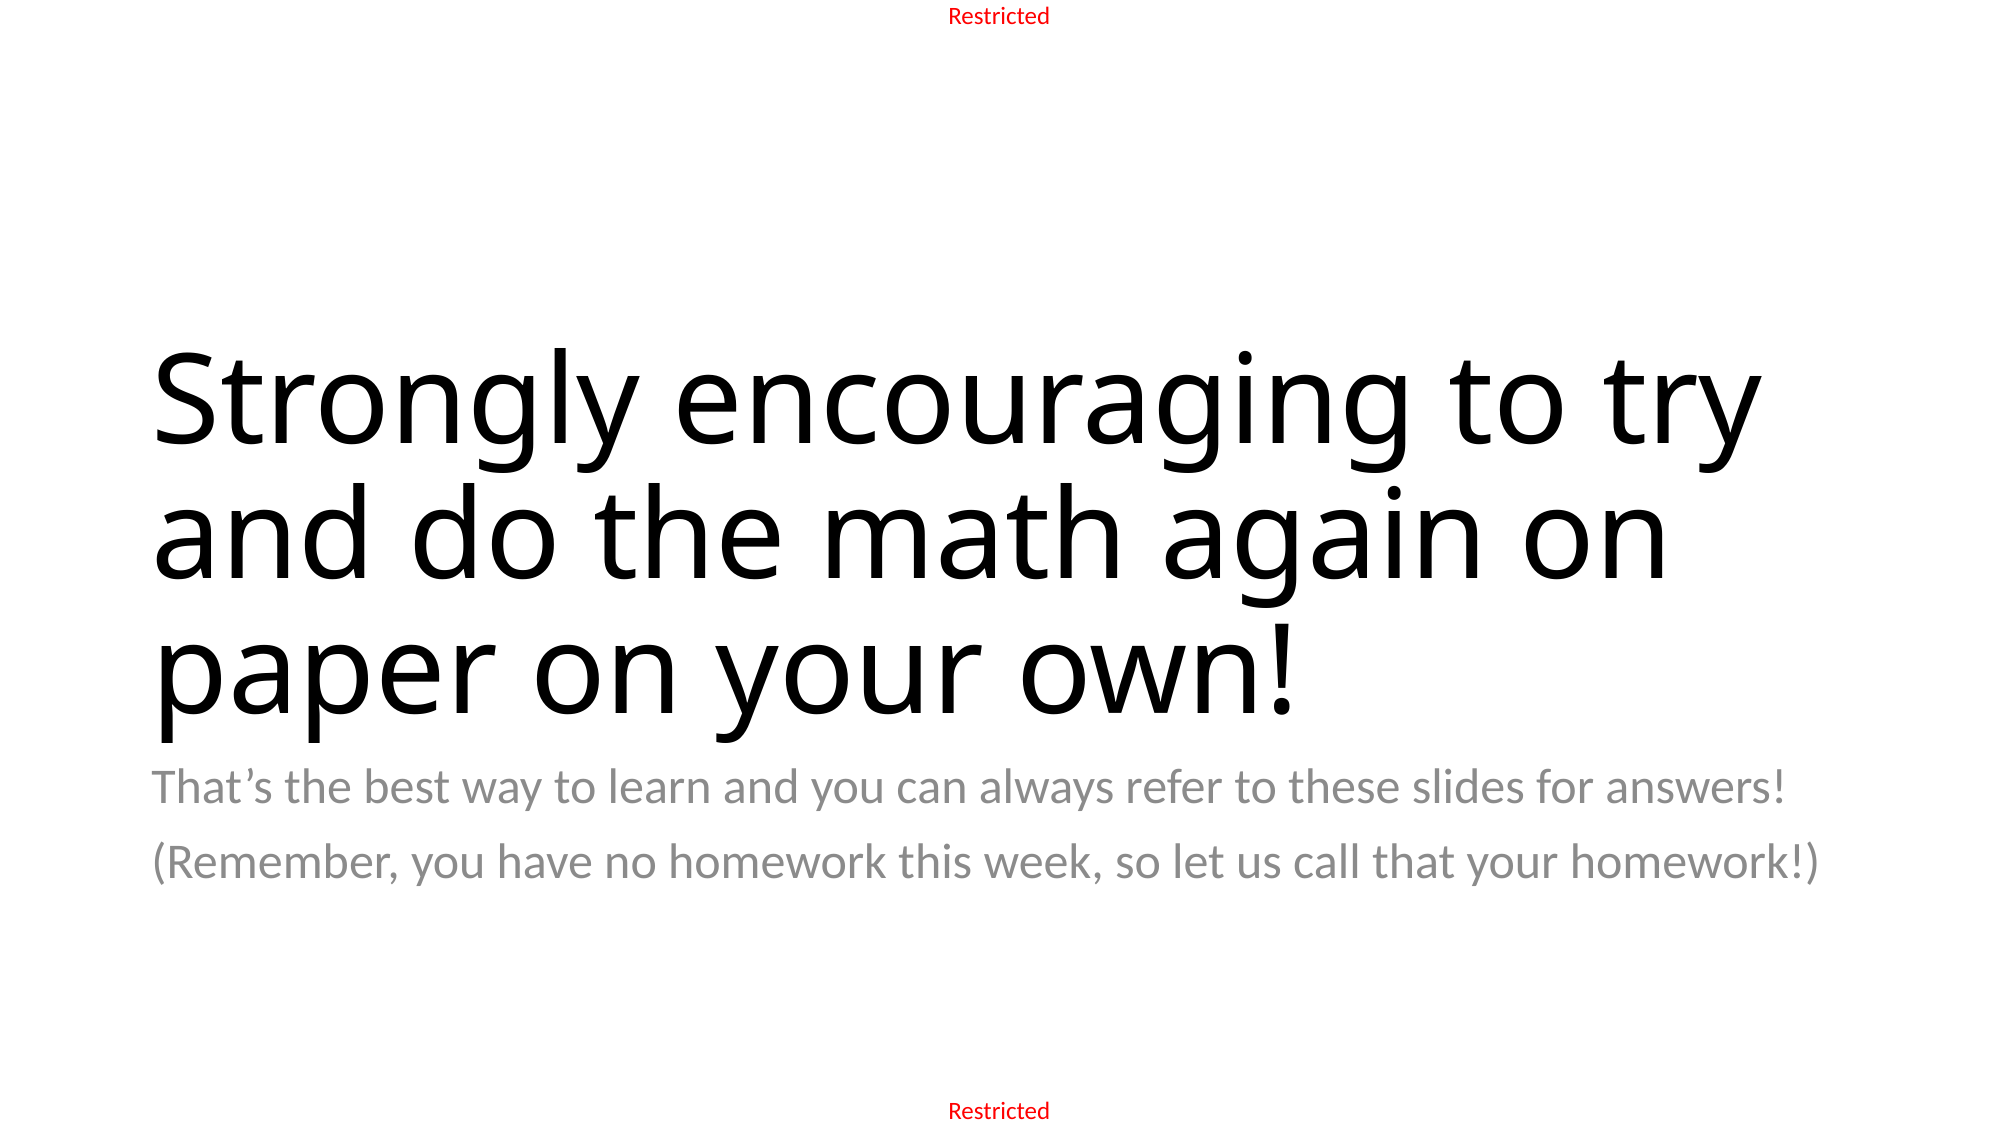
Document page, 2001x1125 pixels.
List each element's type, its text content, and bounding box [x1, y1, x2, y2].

list That’s the best way to learn and you can always refer to these slides for answers! (Remember, you have no homework this week, so let us call that your homework!) [136, 752, 1862, 999]
title Strongly encouraging to try and do the math again on paper on your own! [136, 280, 1862, 749]
